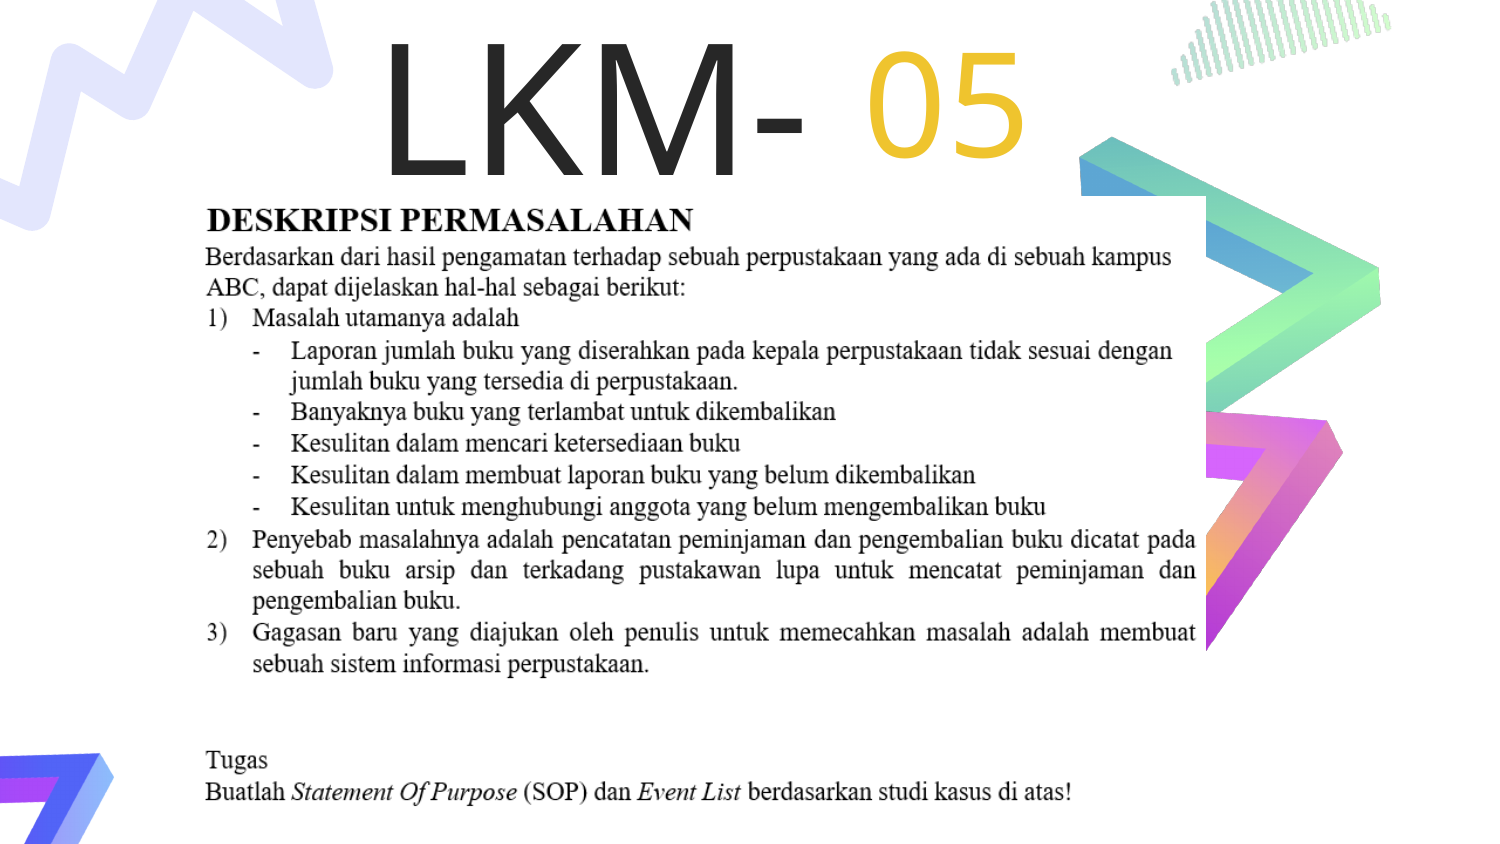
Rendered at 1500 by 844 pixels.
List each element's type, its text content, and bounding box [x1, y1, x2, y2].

picture [167, 112, 1416, 826]
title 05 [848, 29, 1080, 195]
picture [0, 727, 123, 844]
title LKM- [359, 0, 1119, 116]
